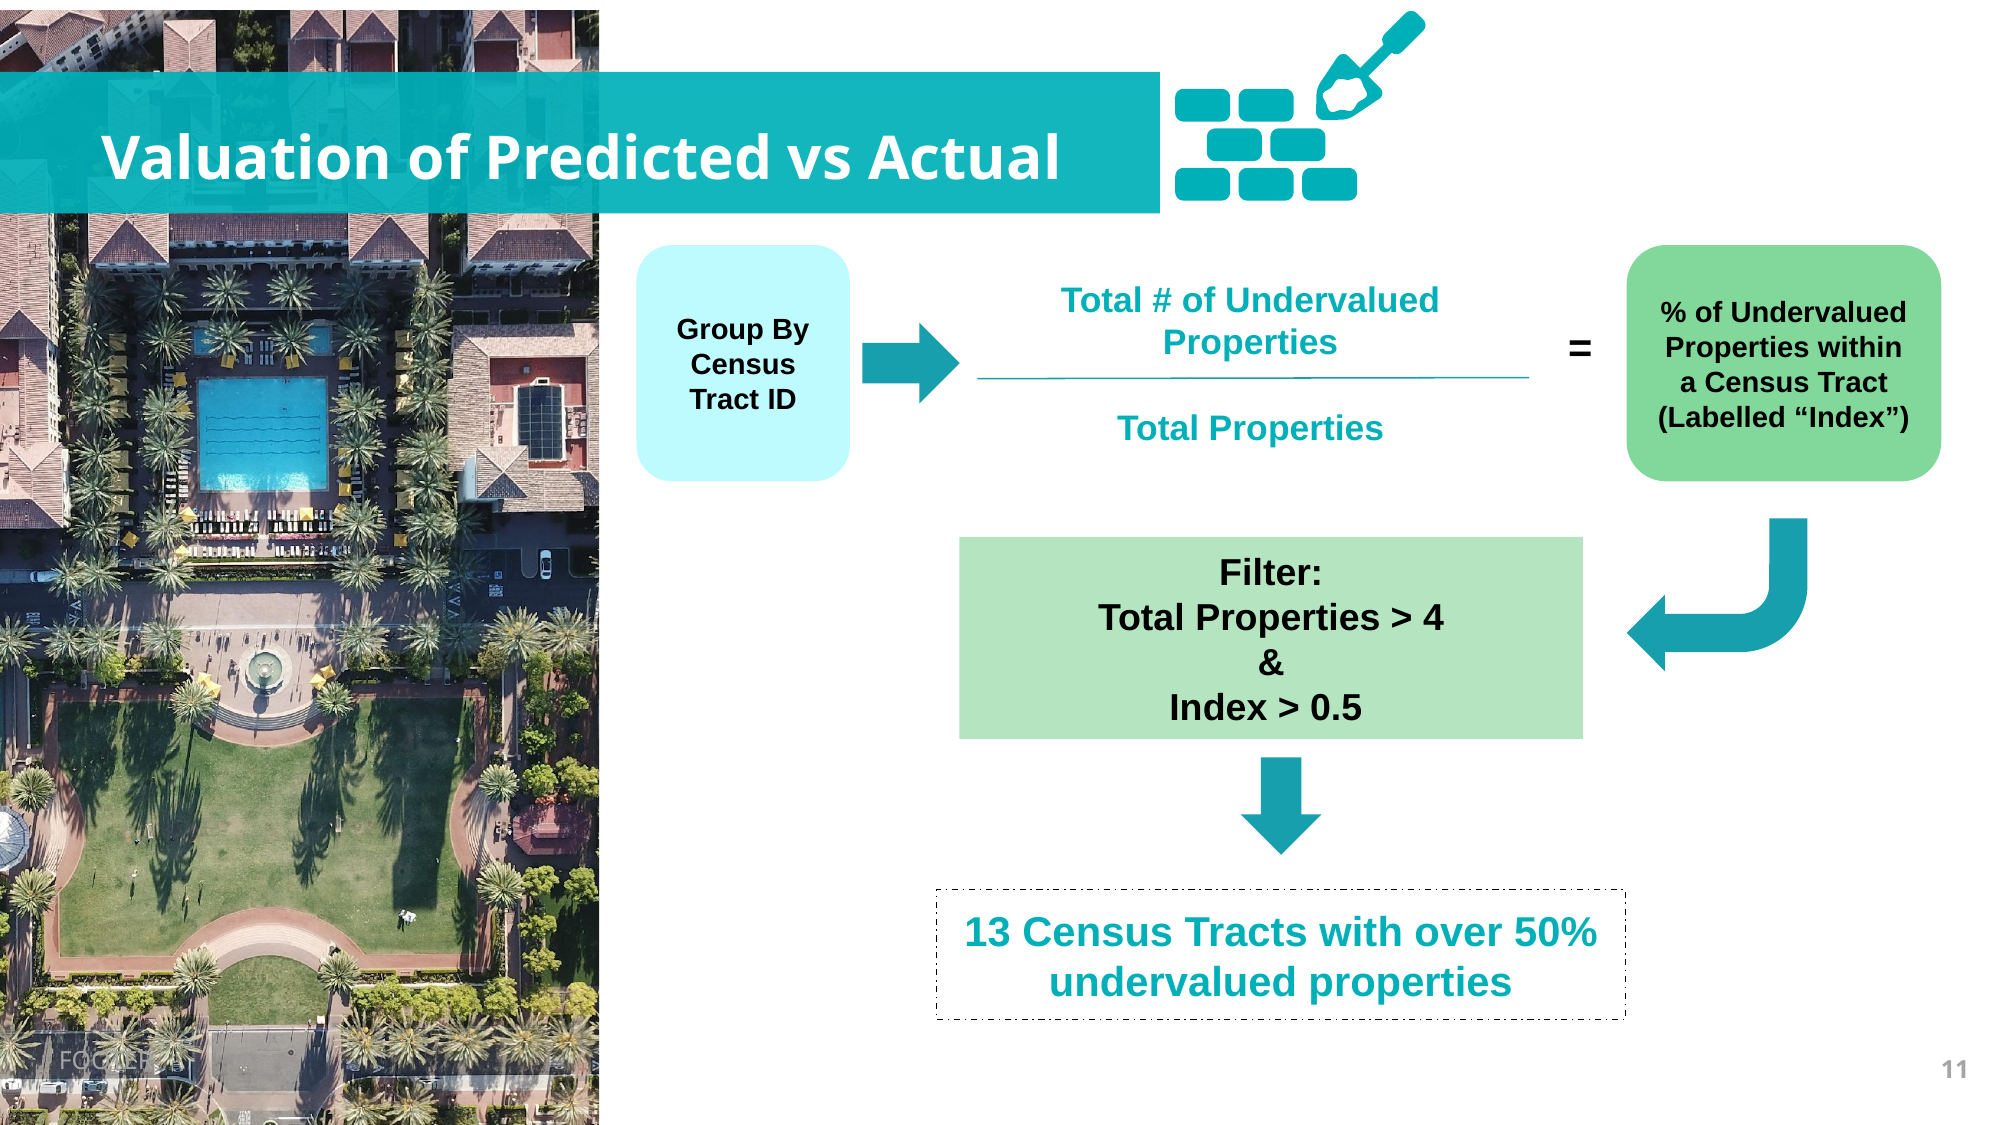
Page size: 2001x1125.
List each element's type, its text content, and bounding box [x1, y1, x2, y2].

text_box [1302, 167, 1358, 201]
text_box [1270, 128, 1326, 162]
slide_number ‹#› [1706, 1042, 1985, 1099]
picture [0, 10, 600, 1125]
text_box [862, 322, 960, 404]
text_box % of Undervalued Properties within a Census Tract (Labelled “Index”) [1626, 245, 1942, 482]
text_box [1240, 757, 1322, 855]
text_box [1238, 88, 1294, 122]
text_box 13 Census Tracts with over 50% undervalued properties [936, 889, 1626, 1020]
text_box [1206, 128, 1262, 162]
text_box [1175, 88, 1231, 122]
text_box [1316, 10, 1426, 121]
text_box Valuation of Predicted vs Actual [605, 77, 1162, 220]
text_box [1238, 167, 1294, 201]
text_box Group By Census Tract ID [636, 245, 850, 482]
text_box [1626, 518, 1808, 672]
text_box = [1520, 305, 1641, 386]
text_box Filter: Total Properties > 4 & Index > 0.5 [959, 536, 1583, 739]
text_box [605, 71, 1160, 77]
text_box [1175, 167, 1231, 201]
text_box Total # of Undervalued Properties Total Properties [972, 262, 1530, 463]
